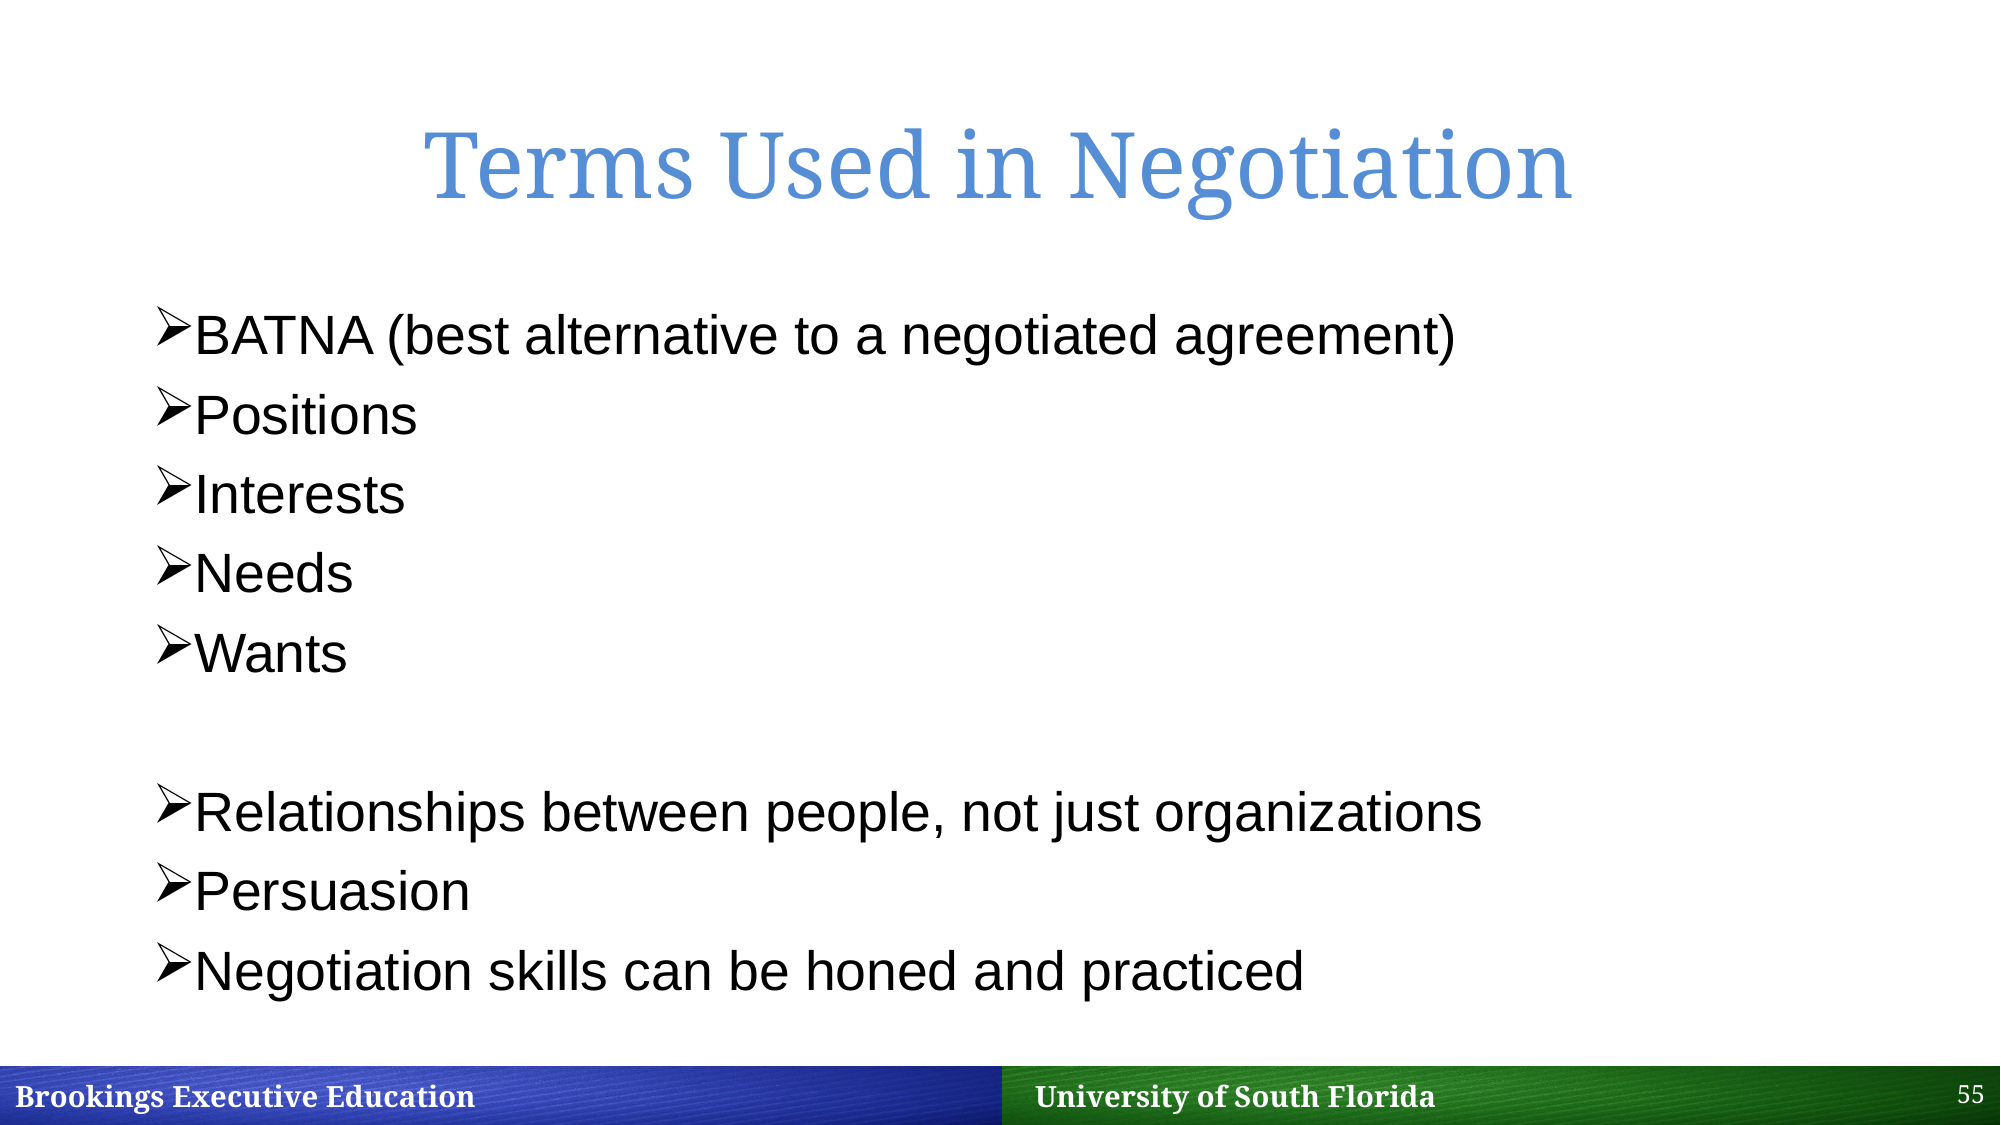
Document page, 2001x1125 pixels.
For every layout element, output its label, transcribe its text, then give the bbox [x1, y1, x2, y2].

title Terms Used in Negotiation [137, 59, 1863, 278]
footer Brookings Executive Education University of South Florida [0, 1066, 1932, 1125]
slide_number 55 [1932, 1066, 2000, 1125]
list BATNA (best alternative to a negotiated agreement) Positions Interests Needs Wants Relationships between people, not just organizations Persuasion Negotiation skills can be honed and practiced [137, 299, 1863, 1014]
